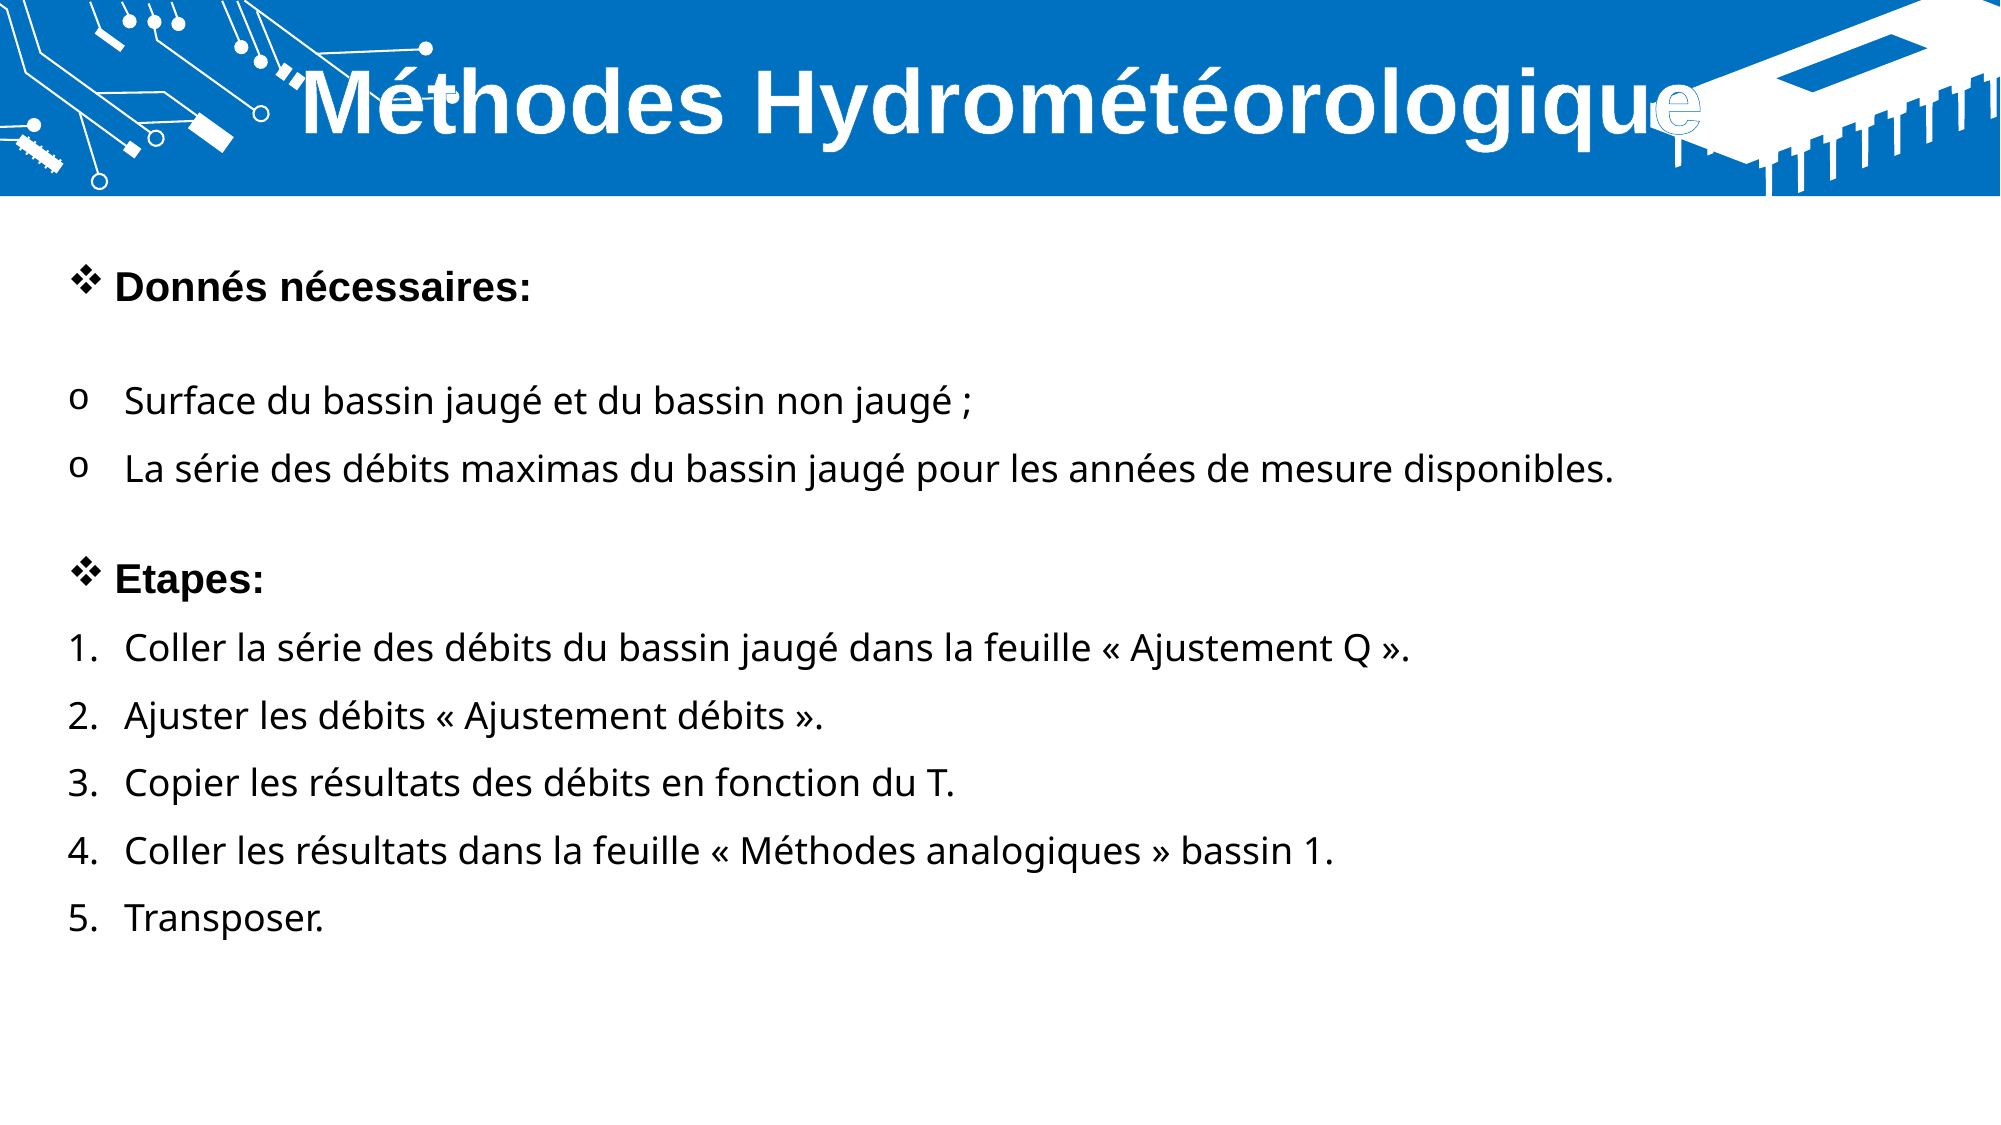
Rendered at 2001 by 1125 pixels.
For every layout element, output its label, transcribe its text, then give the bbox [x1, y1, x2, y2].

text_box Donnés nécessaires: Surface du bassin jaugé et du bassin non jaugé ; La série des débits maximas du bassin jaugé pour les années de mesure disponibles. Etapes: Coller la série des débits du bassin jaugé dans la feuille « Ajustement Q ». Ajuster les débits « Ajustement débits ». Copier les résultats des débits en fonction du T. Coller les résultats dans la feuille « Méthodes analogiques » bassin 1. Transposer. [53, 252, 1971, 947]
list Méthodes Hydrométéorologique [53, 44, 1952, 164]
